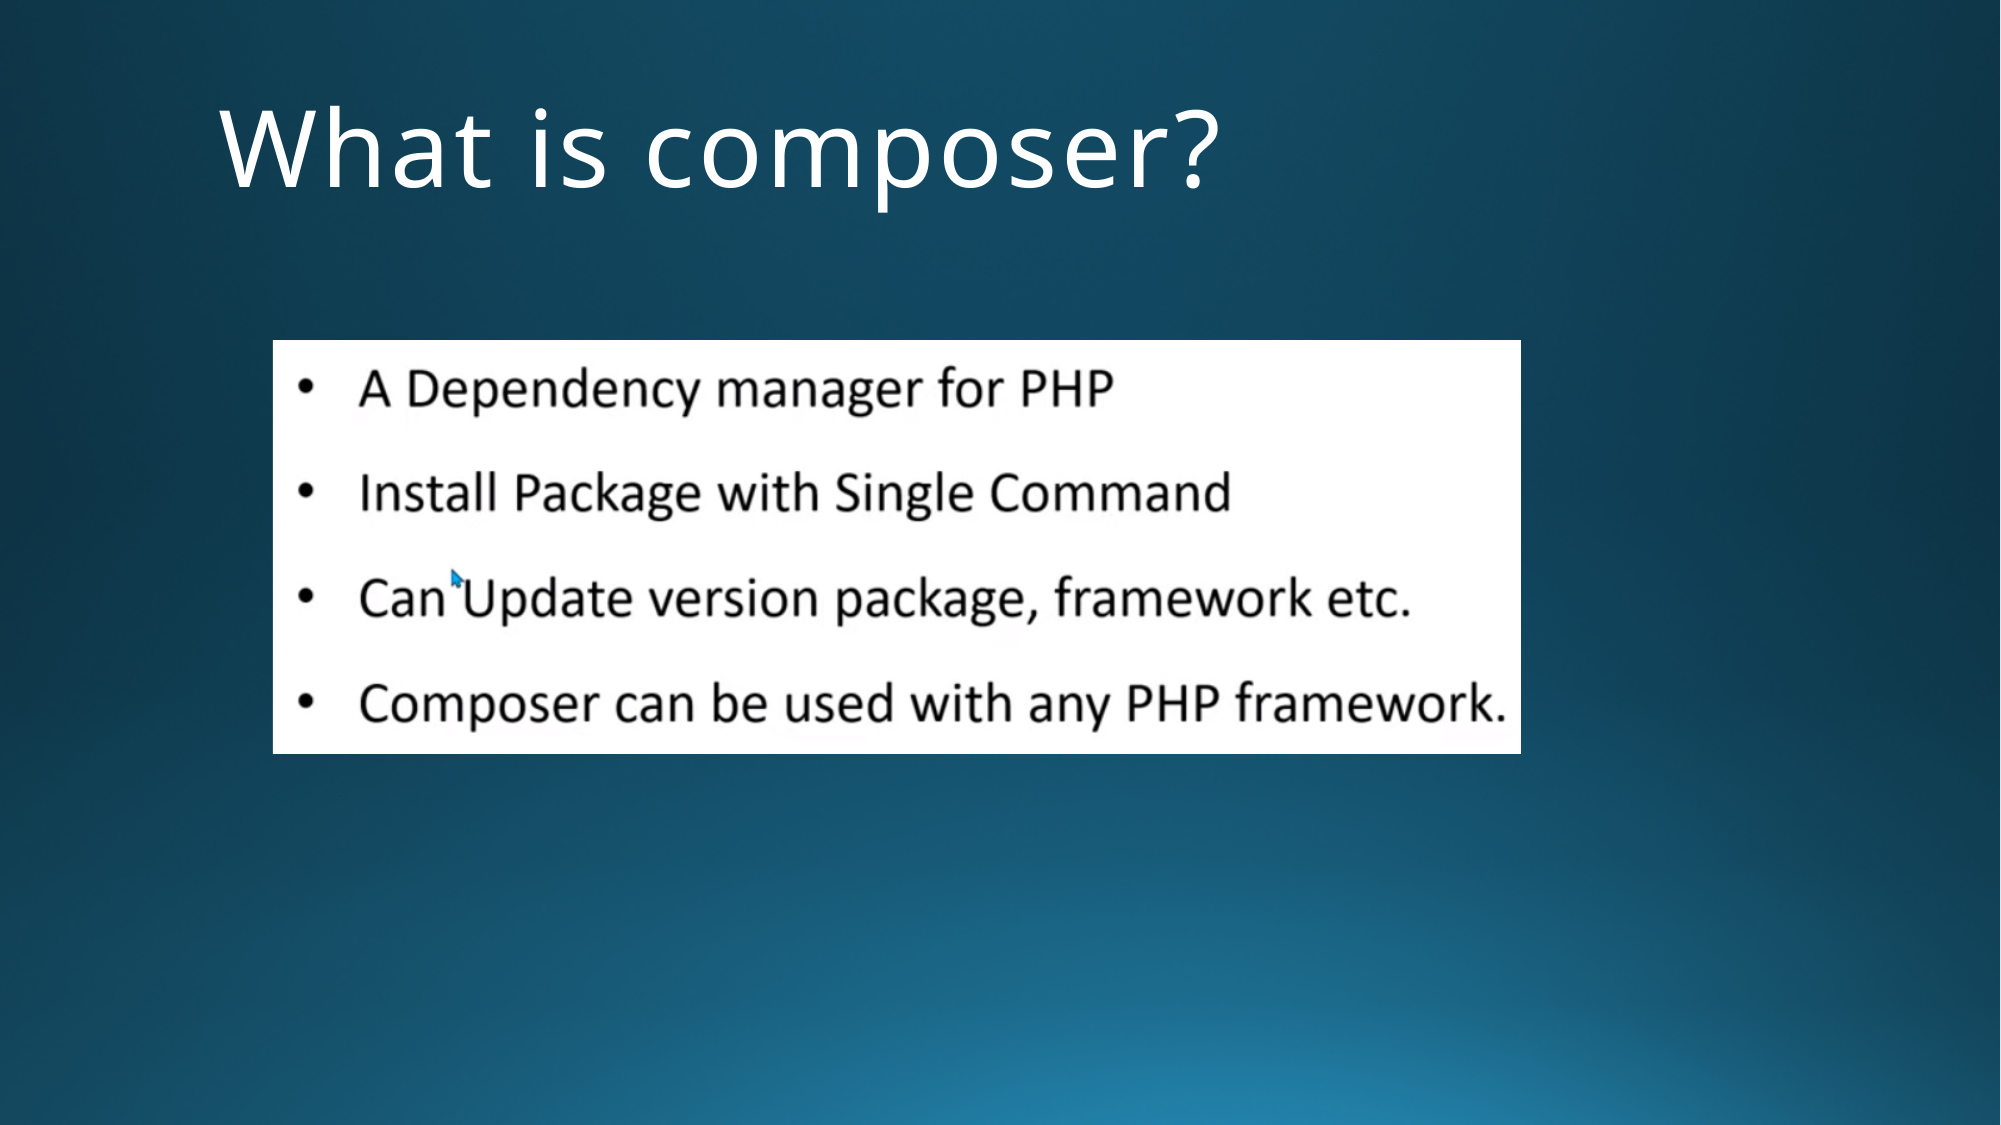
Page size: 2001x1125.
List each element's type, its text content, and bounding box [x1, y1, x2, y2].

picture [0, 0, 2001, 1125]
title What is composer? [203, 87, 1874, 219]
